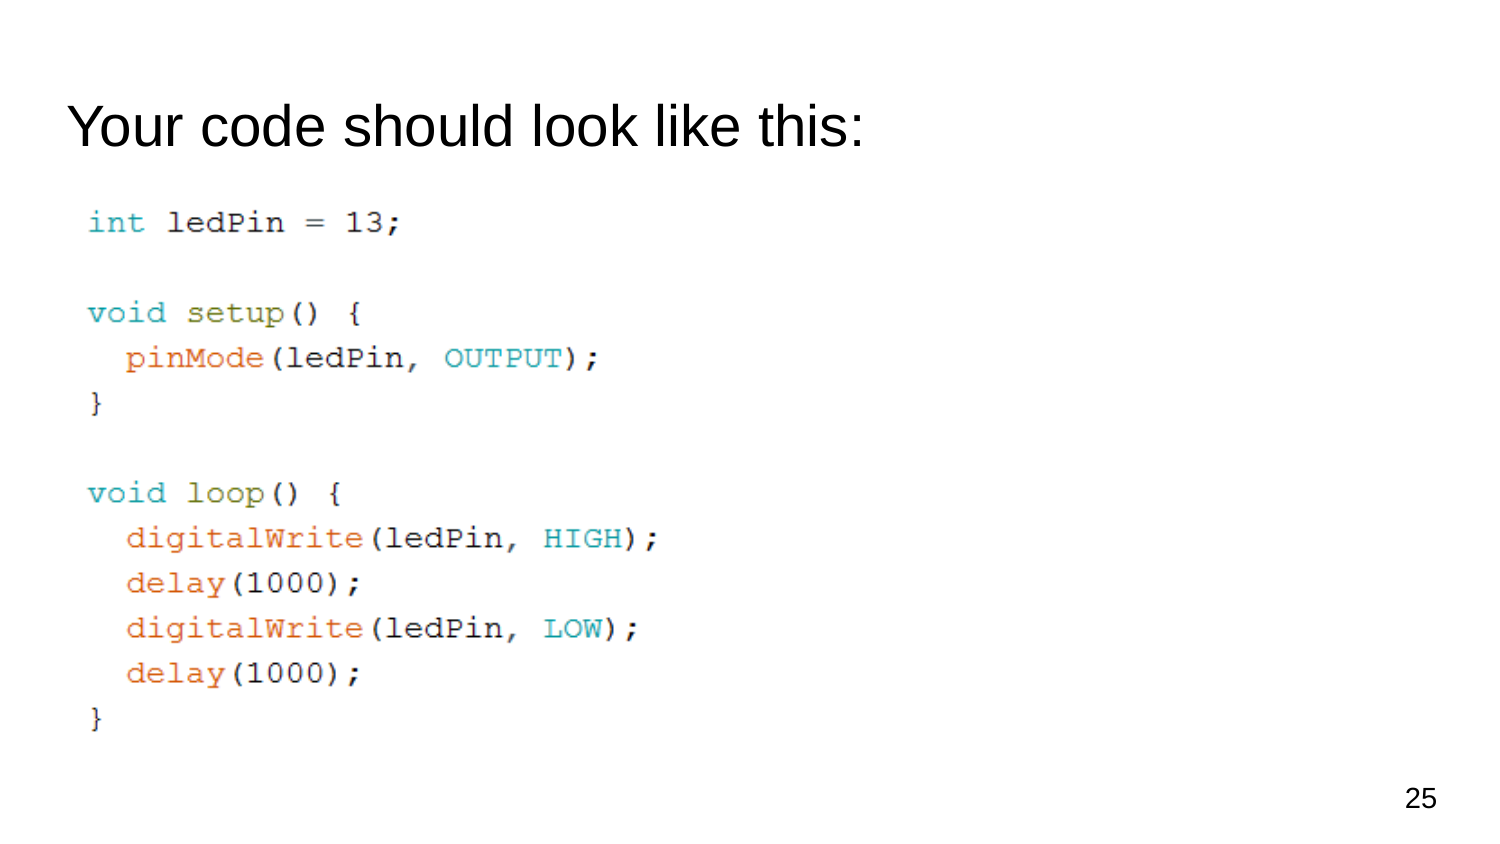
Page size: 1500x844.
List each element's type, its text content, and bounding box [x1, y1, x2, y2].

slide_number ‹#› [1389, 764, 1480, 830]
picture [78, 198, 695, 755]
title Your code should look like this: [51, 72, 1449, 167]
